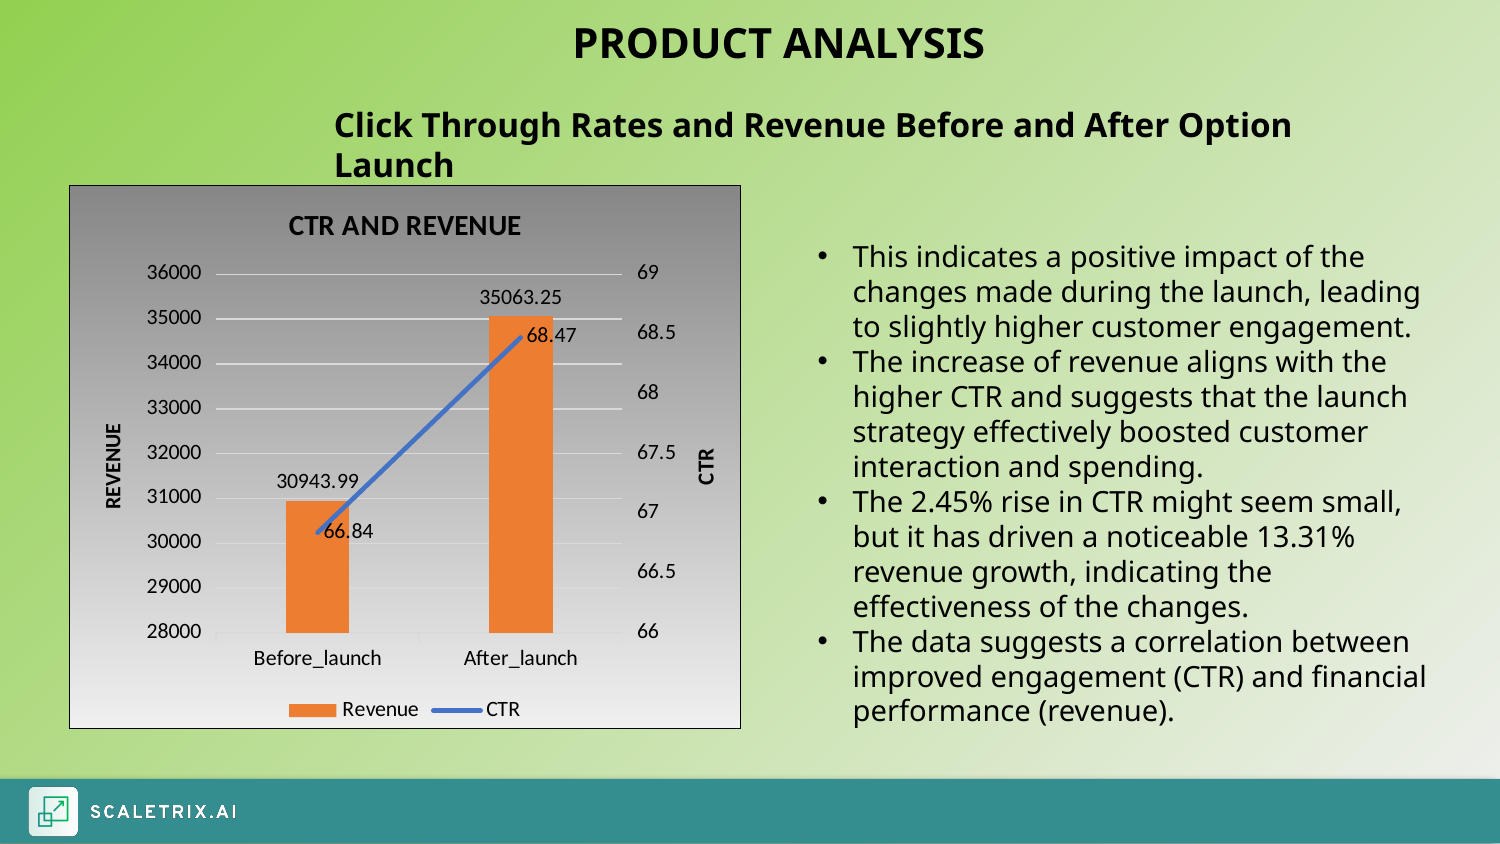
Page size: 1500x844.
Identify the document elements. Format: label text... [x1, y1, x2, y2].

text_box Click Through Rates and Revenue Before and After Option Launch [319, 96, 1362, 191]
picture [0, 772, 266, 844]
text_box PRODUCT ANALYSIS [429, 9, 1129, 74]
text_box This indicates a positive impact of the changes made during the launch, leading to slightly higher customer engagement. The increase of revenue aligns with the higher CTR and suggests that the launch strategy effectively boosted customer interaction and spending. The 2.45% rise in CTR might seem small, but it has driven a noticeable 13.31% revenue growth, indicating the effectiveness of the changes. The data suggests a correlation between improved engagement (CTR) and financial performance (revenue). [802, 230, 1450, 736]
chart [69, 185, 741, 729]
